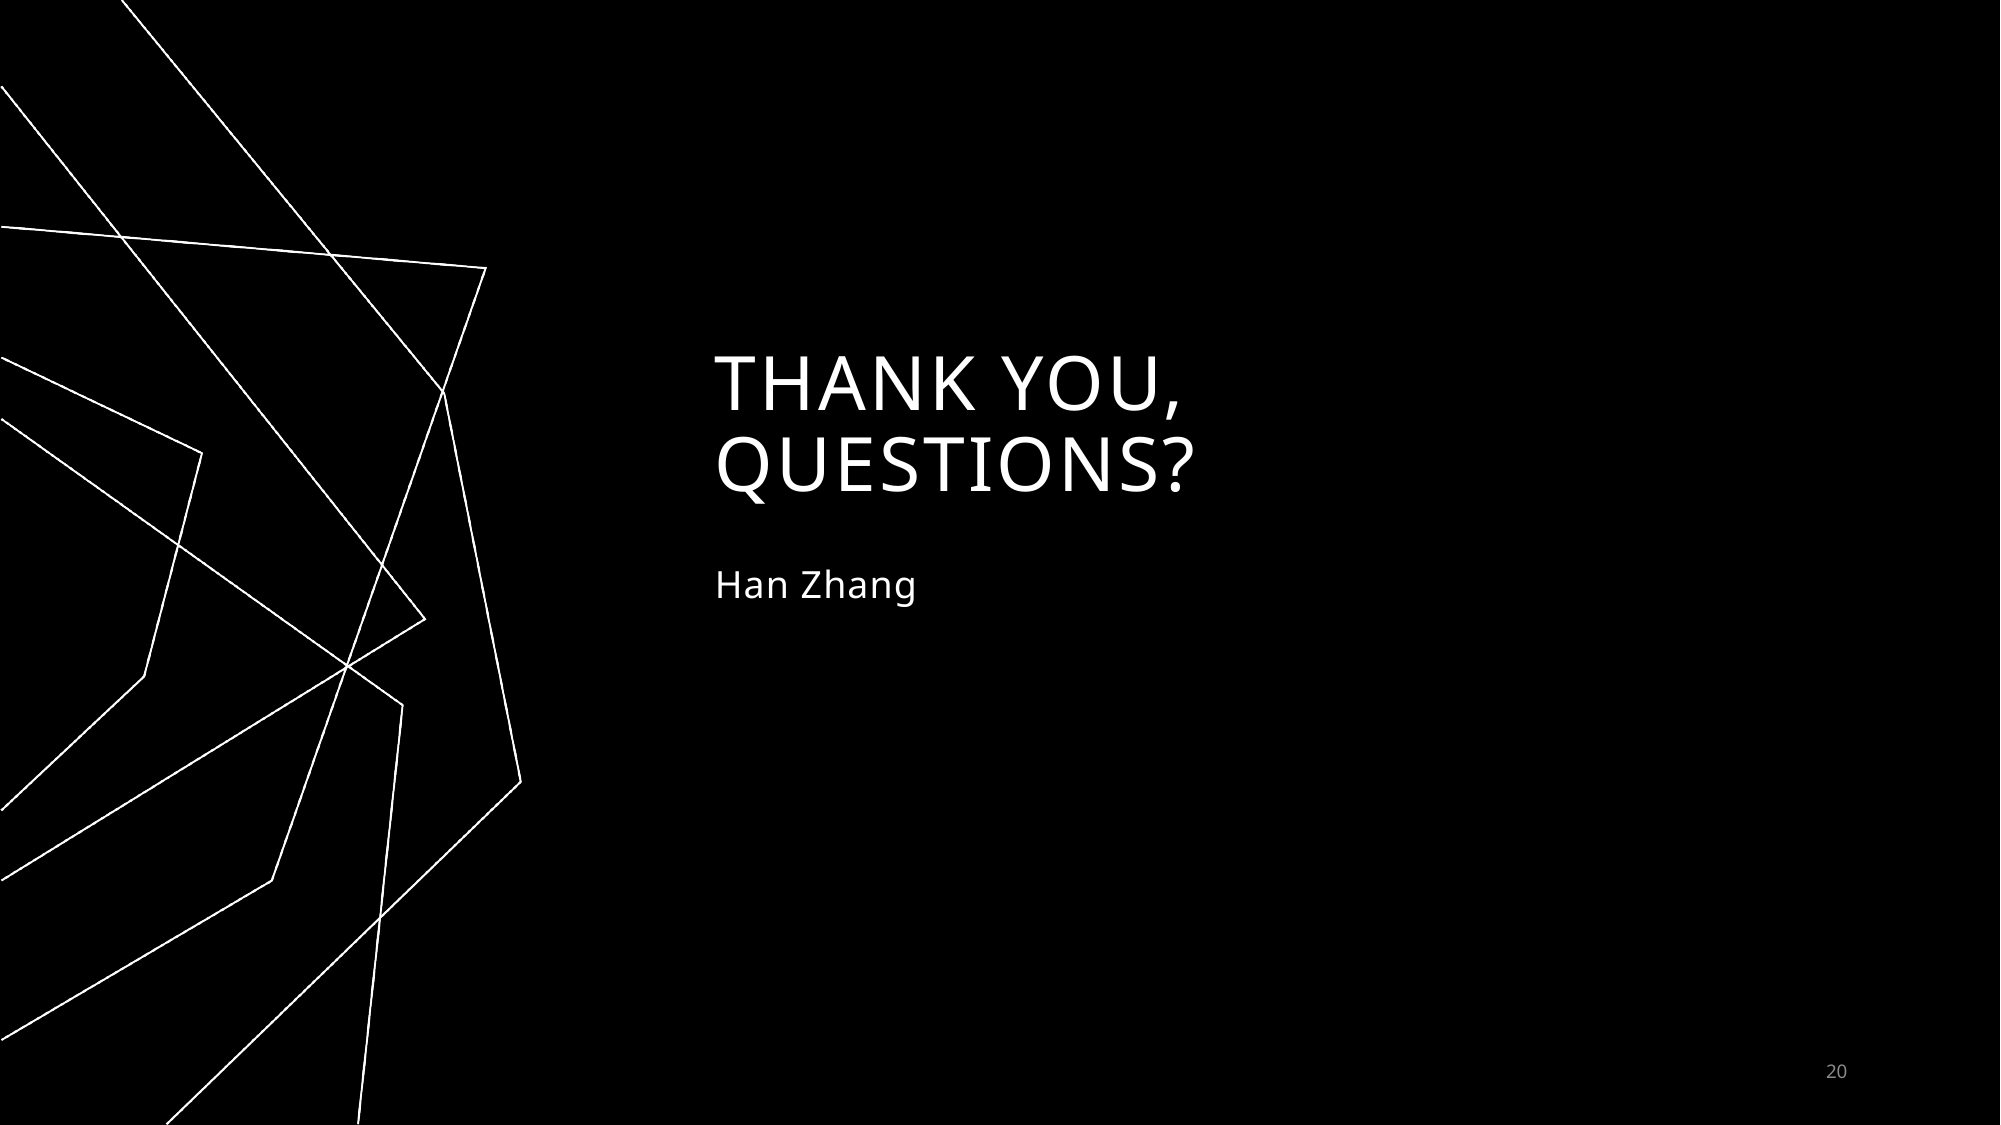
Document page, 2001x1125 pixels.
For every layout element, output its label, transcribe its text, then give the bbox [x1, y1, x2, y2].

subtitle Han Zhang [699, 531, 1386, 999]
picture [0, 0, 522, 1125]
slide_number 20 [1571, 1042, 1863, 1103]
title THANK YOU, Questions? [699, 265, 1695, 516]
